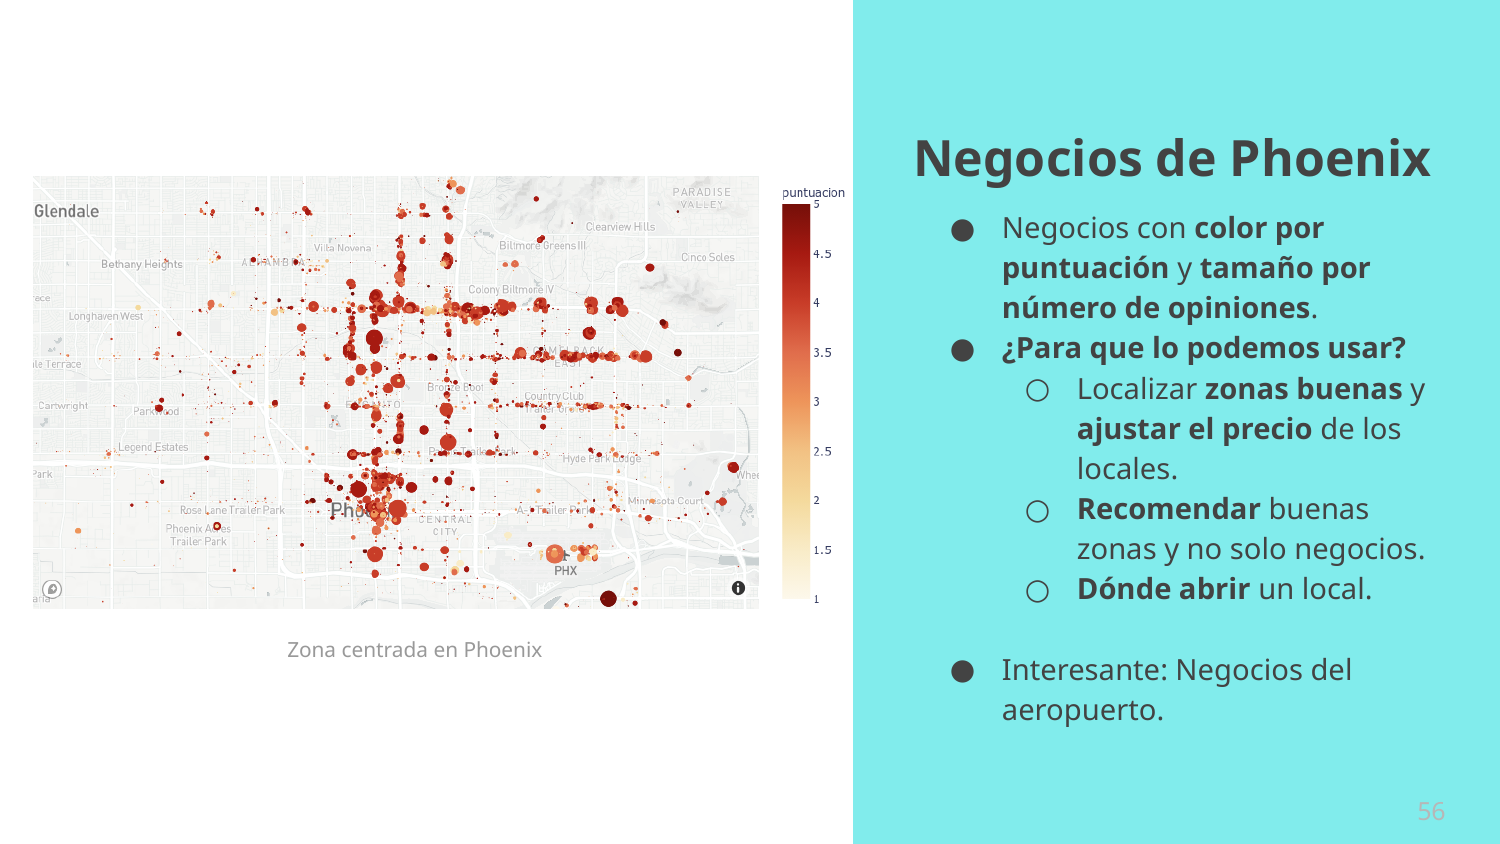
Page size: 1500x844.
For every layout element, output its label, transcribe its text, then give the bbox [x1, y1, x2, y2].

picture [24, 172, 847, 629]
list Negocios con color por puntuación y tamaño por número de opiniones. ¿Para que lo podemos usar? Localizar zonas buenas y ajustar el precio de los locales. Recomendar buenas zonas y no solo negocios. Dónde abrir un local. Interesante: Negocios del aeropuerto. [911, 202, 1466, 748]
title Negocios de Phoenix [879, 32, 1466, 202]
slide_number ‹#› [1402, 764, 1493, 830]
title Zona centrada en Phoenix [155, 636, 675, 675]
